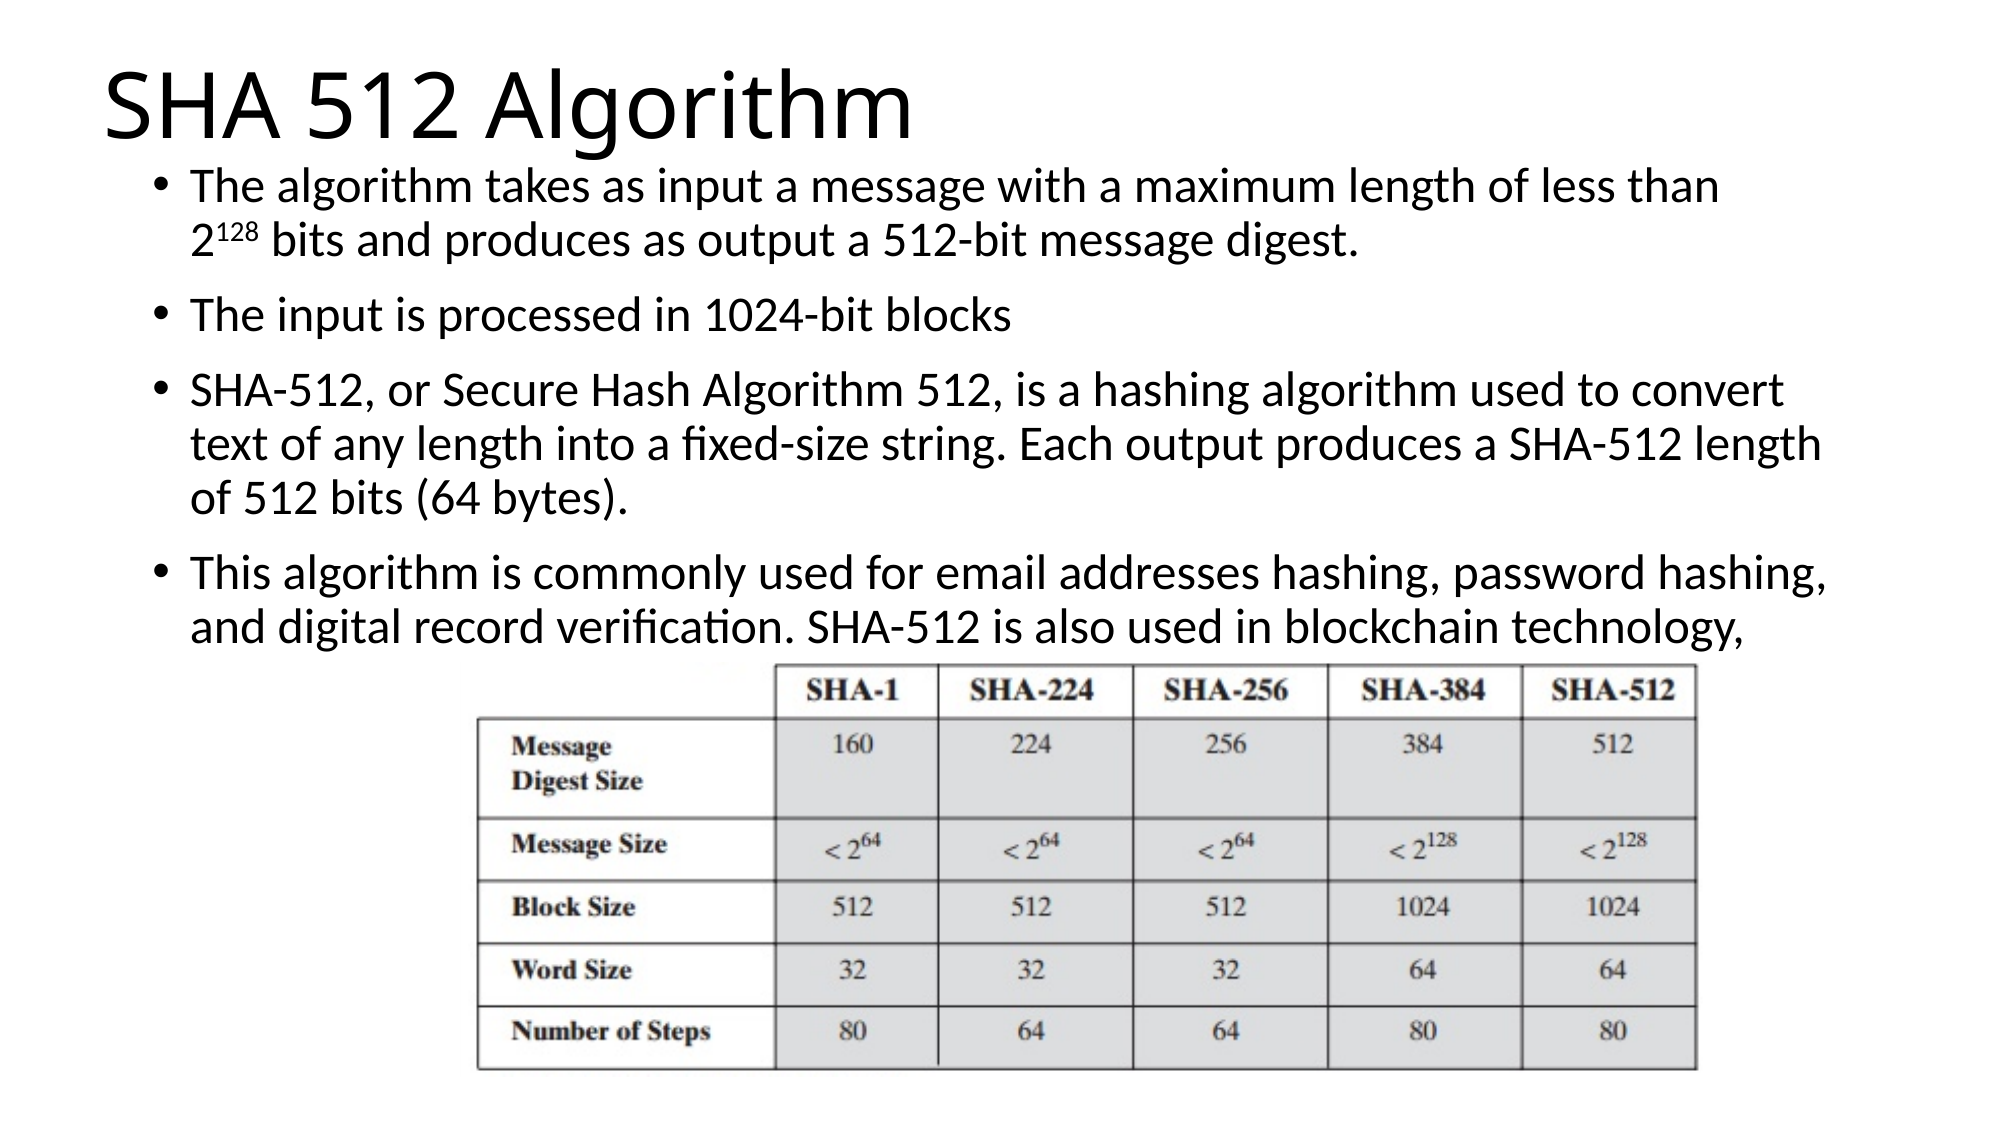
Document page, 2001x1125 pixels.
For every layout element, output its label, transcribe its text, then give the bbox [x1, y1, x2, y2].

title SHA 512 Algorithm [88, 0, 1814, 218]
list The algorithm takes as input a message with a maximum length of less than 2128 bits and produces as output a 512-bit message digest. The input is processed in 1024-bit blocks SHA-512, or Secure Hash Algorithm 512, is a hashing algorithm used to convert text of any length into a fixed-size string. Each output produces a SHA-512 length of 512 bits (64 bytes). This algorithm is commonly used for email addresses hashing, password hashing, and digital record verification. SHA-512 is also used in blockchain technology, [137, 152, 1863, 1014]
picture [459, 662, 1711, 1077]
